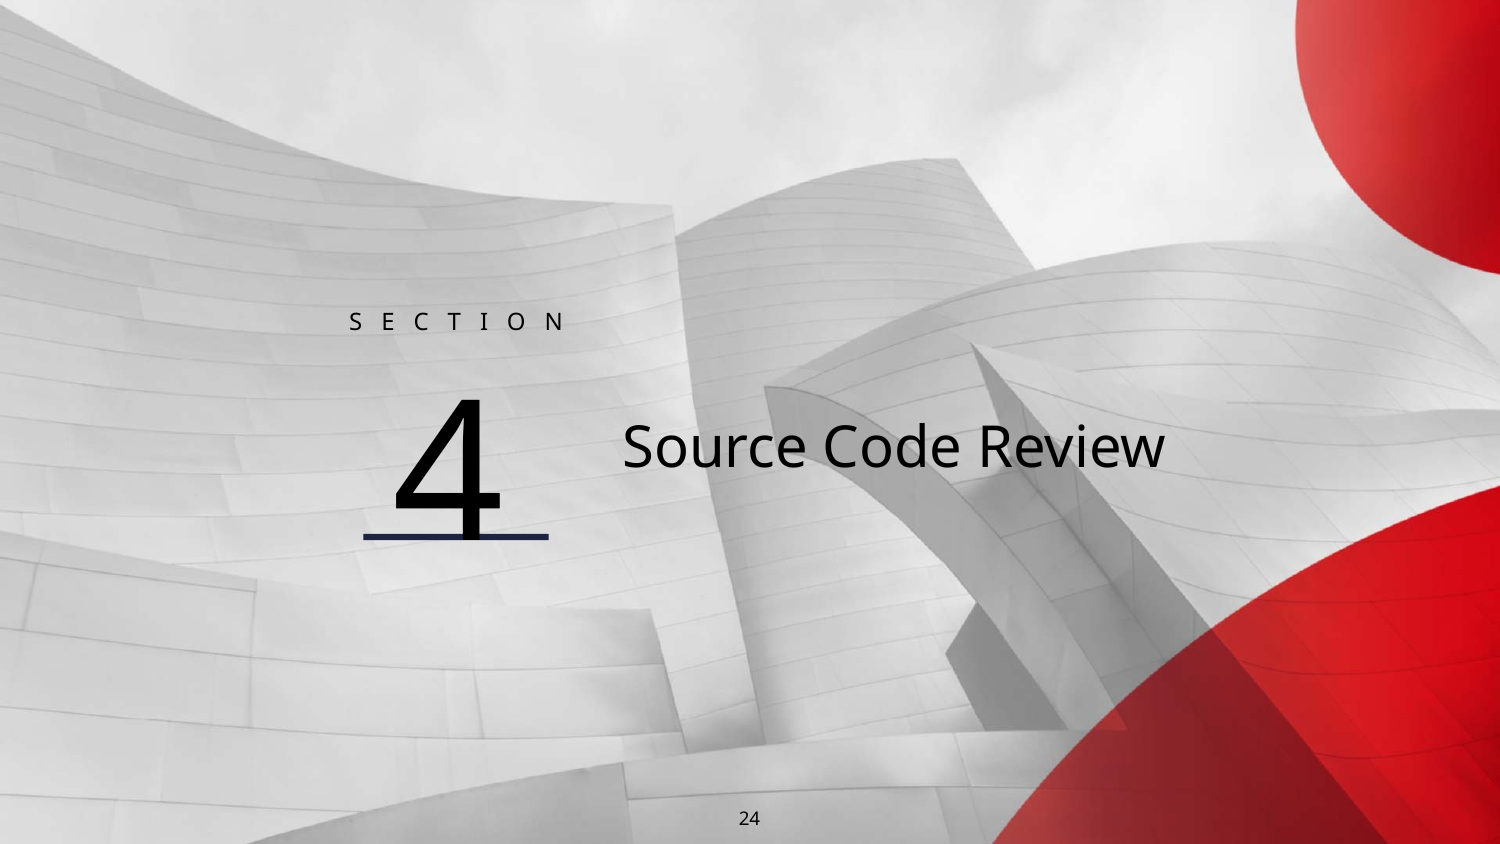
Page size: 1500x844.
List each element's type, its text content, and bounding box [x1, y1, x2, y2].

picture [0, 0, 1500, 844]
slide_number 24 [716, 804, 783, 834]
list 4 [371, 290, 526, 579]
title Source Code Review [607, 322, 1381, 566]
